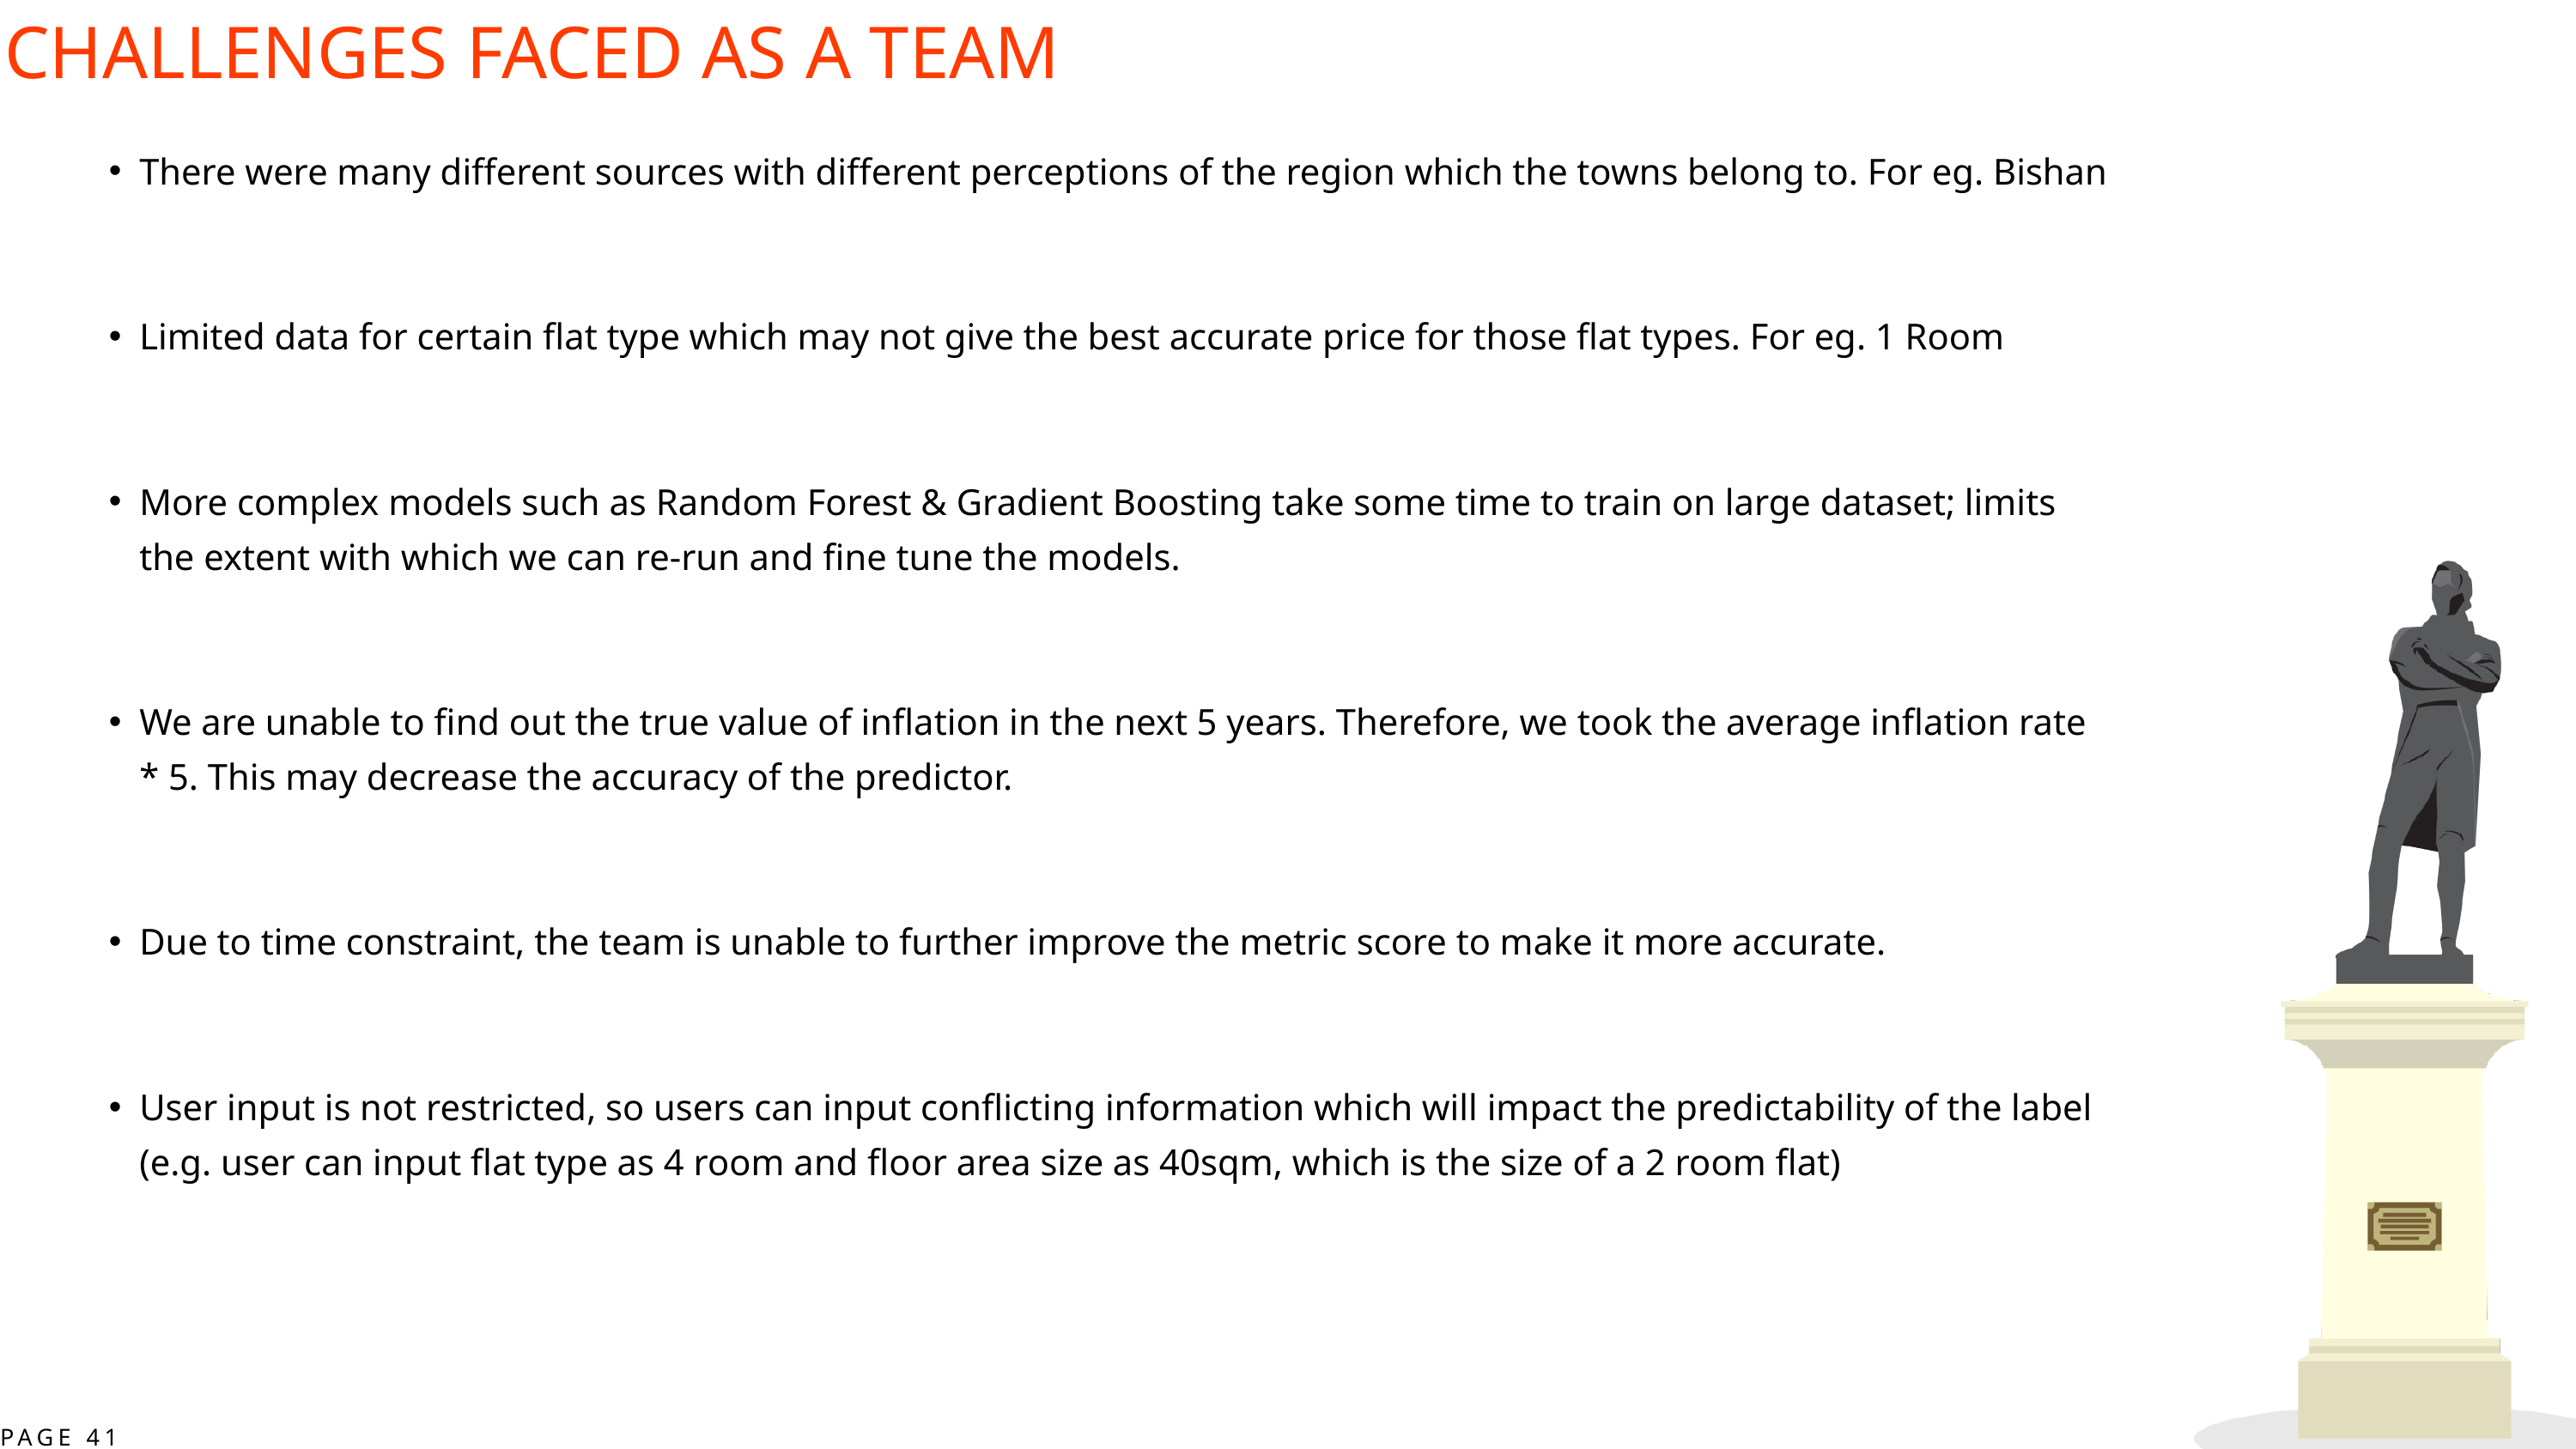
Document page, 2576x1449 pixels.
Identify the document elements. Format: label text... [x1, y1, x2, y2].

text_box There were many different sources with different perceptions of the region which the towns belong to. For eg. Bishan Limited data for certain flat type which may not give the best accurate price for those flat types. For eg. 1 Room More complex models such as Random Forest & Gradient Boosting take some time to train on large dataset; limits the extent with which we can re-run and fine tune the models. We are unable to find out the true value of inflation in the next 5 years. Therefore, we took the average inflation rate * 5. This may decrease the accuracy of the predictor. Due to time constraint, the team is unable to further improve the metric score to make it more accurate. User input is not restricted, so users can input conflicting information which will impact the predictability of the label (e.g. user can input flat type as 4 room and floor area size as 40sqm, which is the size of a 2 room flat) [78, 136, 2114, 1449]
text_box CHALLENGES FACED AS A TEAM [4, 0, 2572, 93]
picture [1458, 480, 2576, 1449]
text_box PAGE 41 [0, 1418, 78, 1449]
